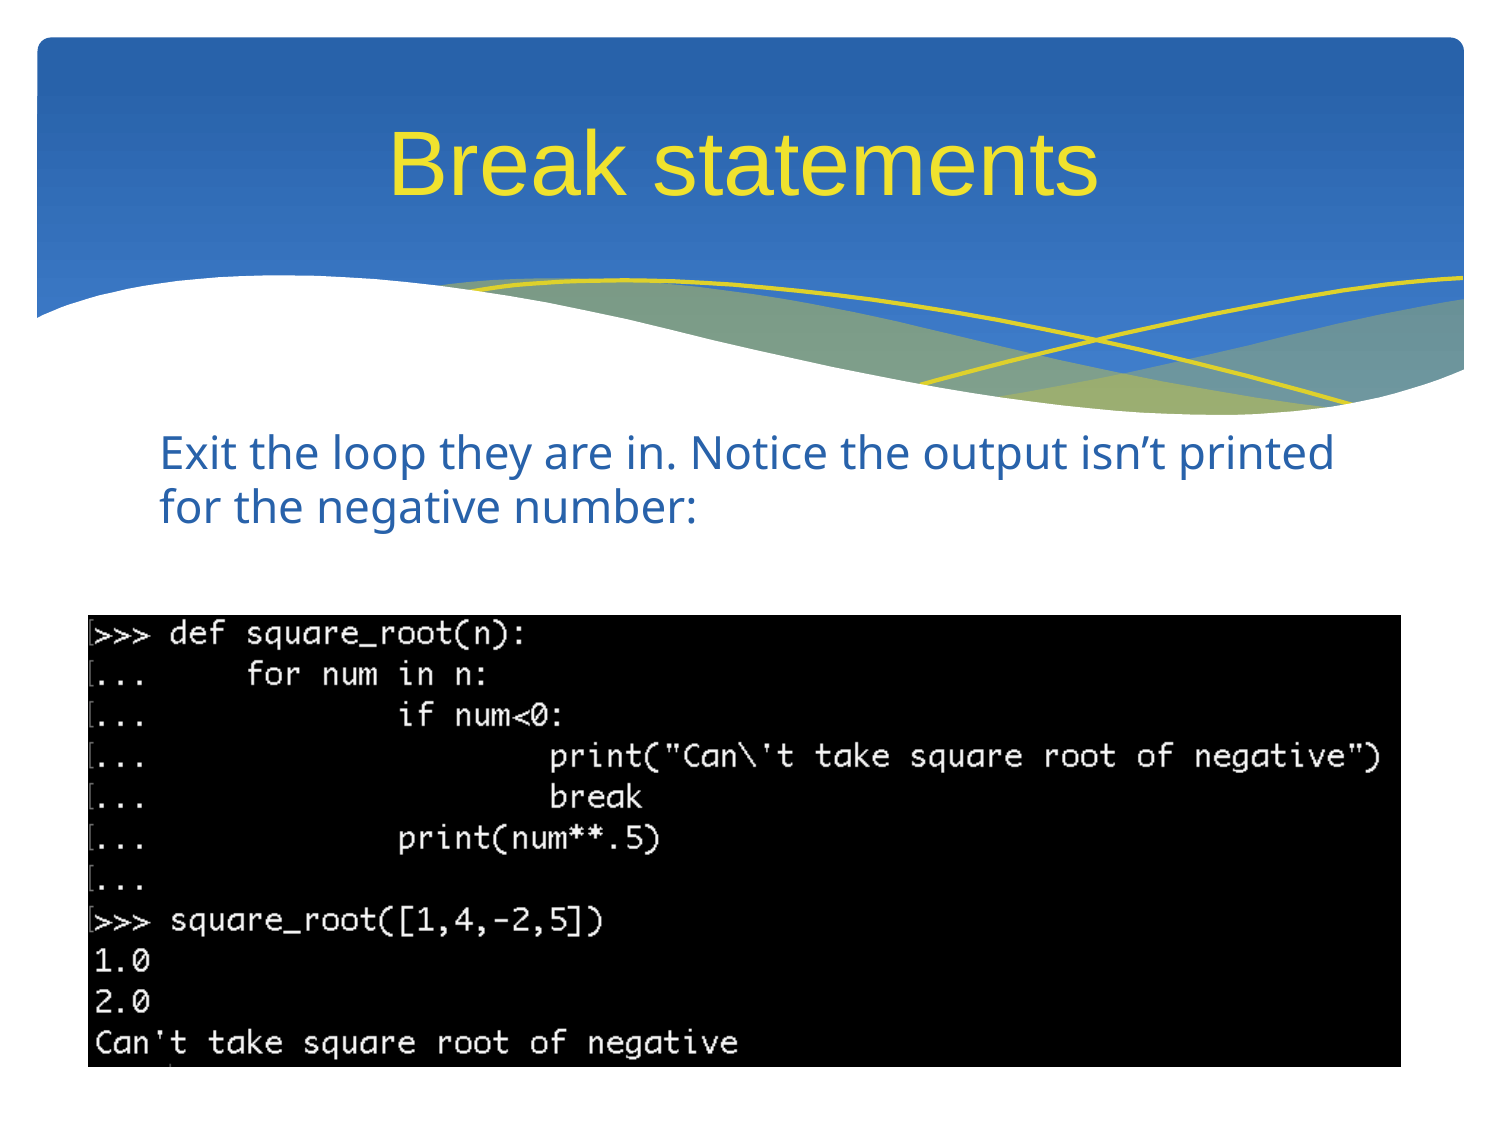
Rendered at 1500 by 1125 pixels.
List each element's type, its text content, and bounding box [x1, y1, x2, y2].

text_box Exit the loop they are in. Notice the output isn’t printed for the negative number: [94, 415, 1403, 591]
picture [88, 615, 1401, 1067]
title Break statements [44, 55, 1445, 261]
